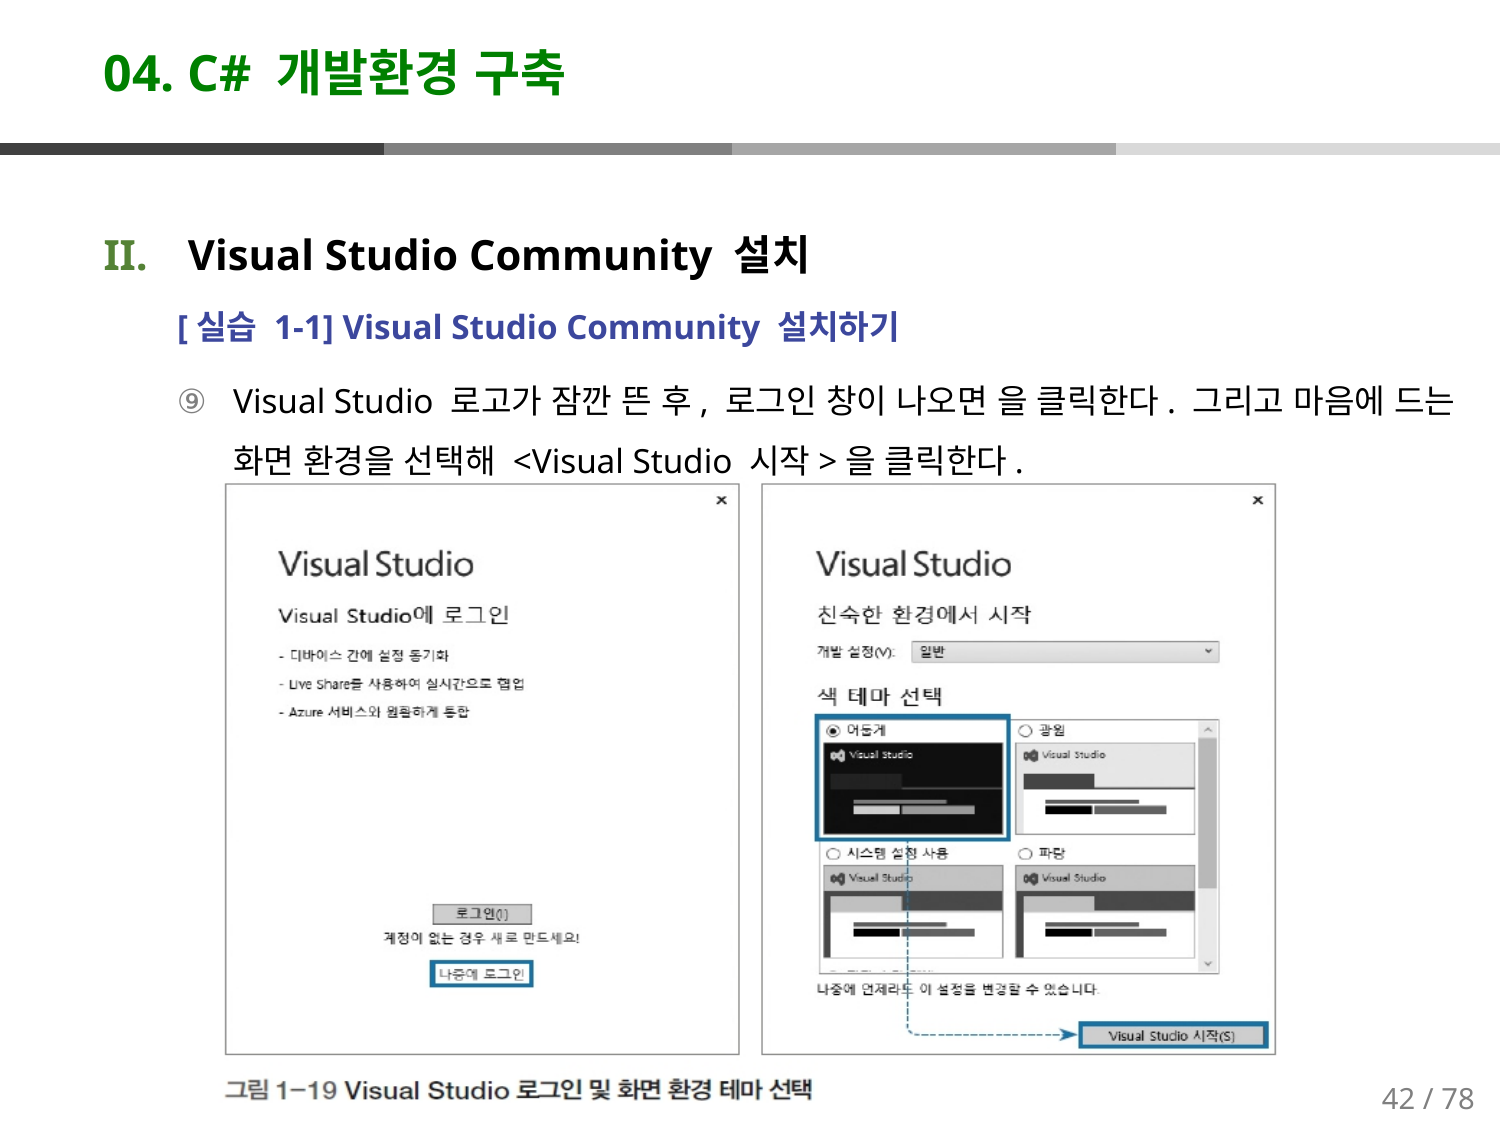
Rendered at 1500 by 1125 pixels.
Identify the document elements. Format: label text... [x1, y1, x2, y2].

title 04. C# 개발환경 구축 [88, 30, 1400, 121]
list Visual Studio Community 설치 [실습 1-1] Visual Studio Community 설치하기 Visual Studio 로고가 잠깐 뜬 후, 로그인 창이 나오면 을 클릭한다. 그리고 마음에 드는 화면 환경을 선택해 <Visual Studio 시작>을 클릭한다. [88, 196, 1471, 1083]
picture [218, 477, 1282, 1106]
